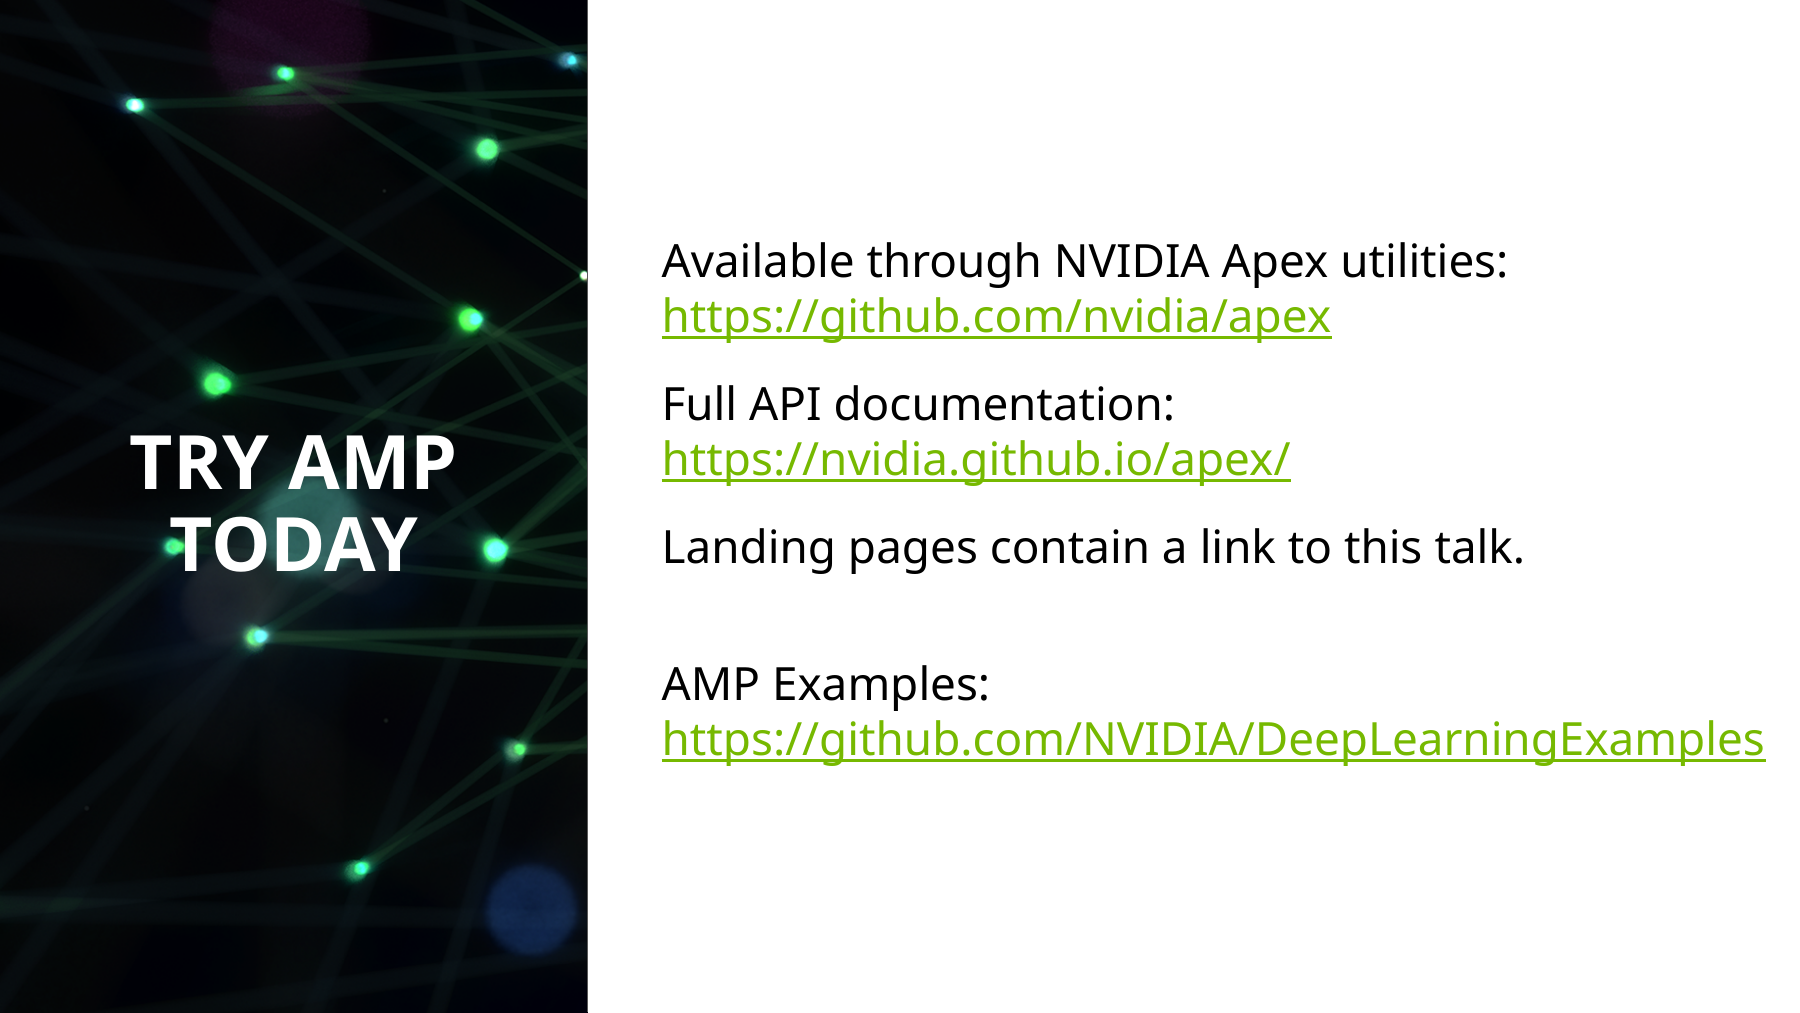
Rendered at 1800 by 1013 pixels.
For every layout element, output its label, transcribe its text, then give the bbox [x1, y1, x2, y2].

picture [0, 0, 588, 1013]
text_box Available through NVIDIA Apex utilities: https://github.com/nvidia/apex Full API documentation: https://nvidia.github.io/apex/ Landing pages contain a link to this talk. AMP Examples: https://github.com/NVIDIA/DeepLearningExamples [646, 230, 1800, 580]
title Try amp today [72, 390, 516, 622]
